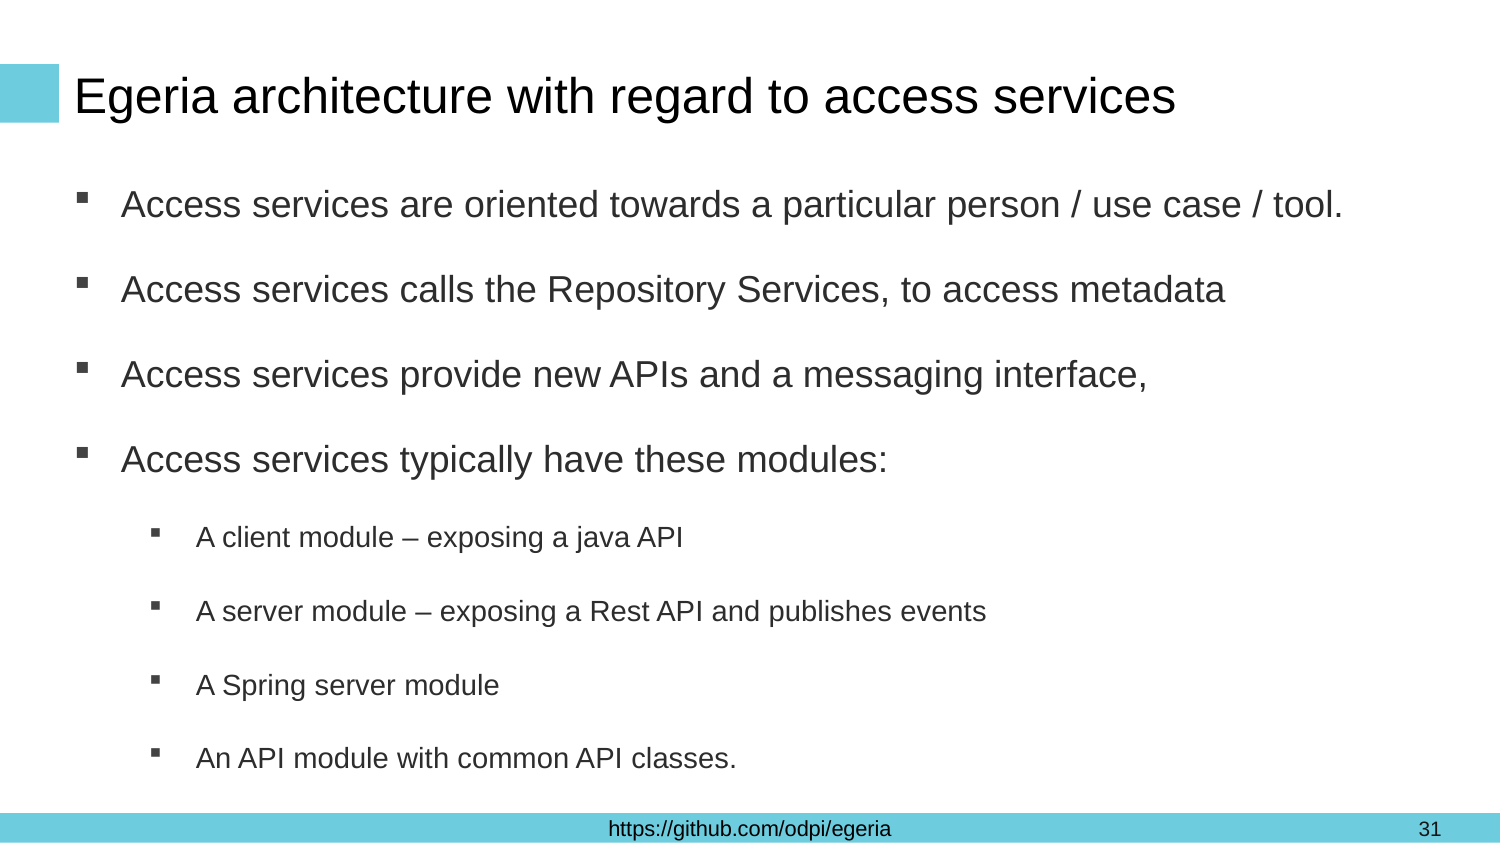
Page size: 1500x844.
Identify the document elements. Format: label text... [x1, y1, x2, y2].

title Egeria architecture with regard to access services [58, 46, 1449, 140]
list Access services are oriented towards a particular person / use case / tool. Access services calls the Repository Services, to access metadata Access services provide new APIs and a messaging interface, Access services typically have these modules: A client module – exposing a java API A server module – exposing a Rest API and publishes events A Spring server module An API module with common API classes. [58, 158, 1449, 750]
slide_number 31 [1403, 813, 1494, 843]
